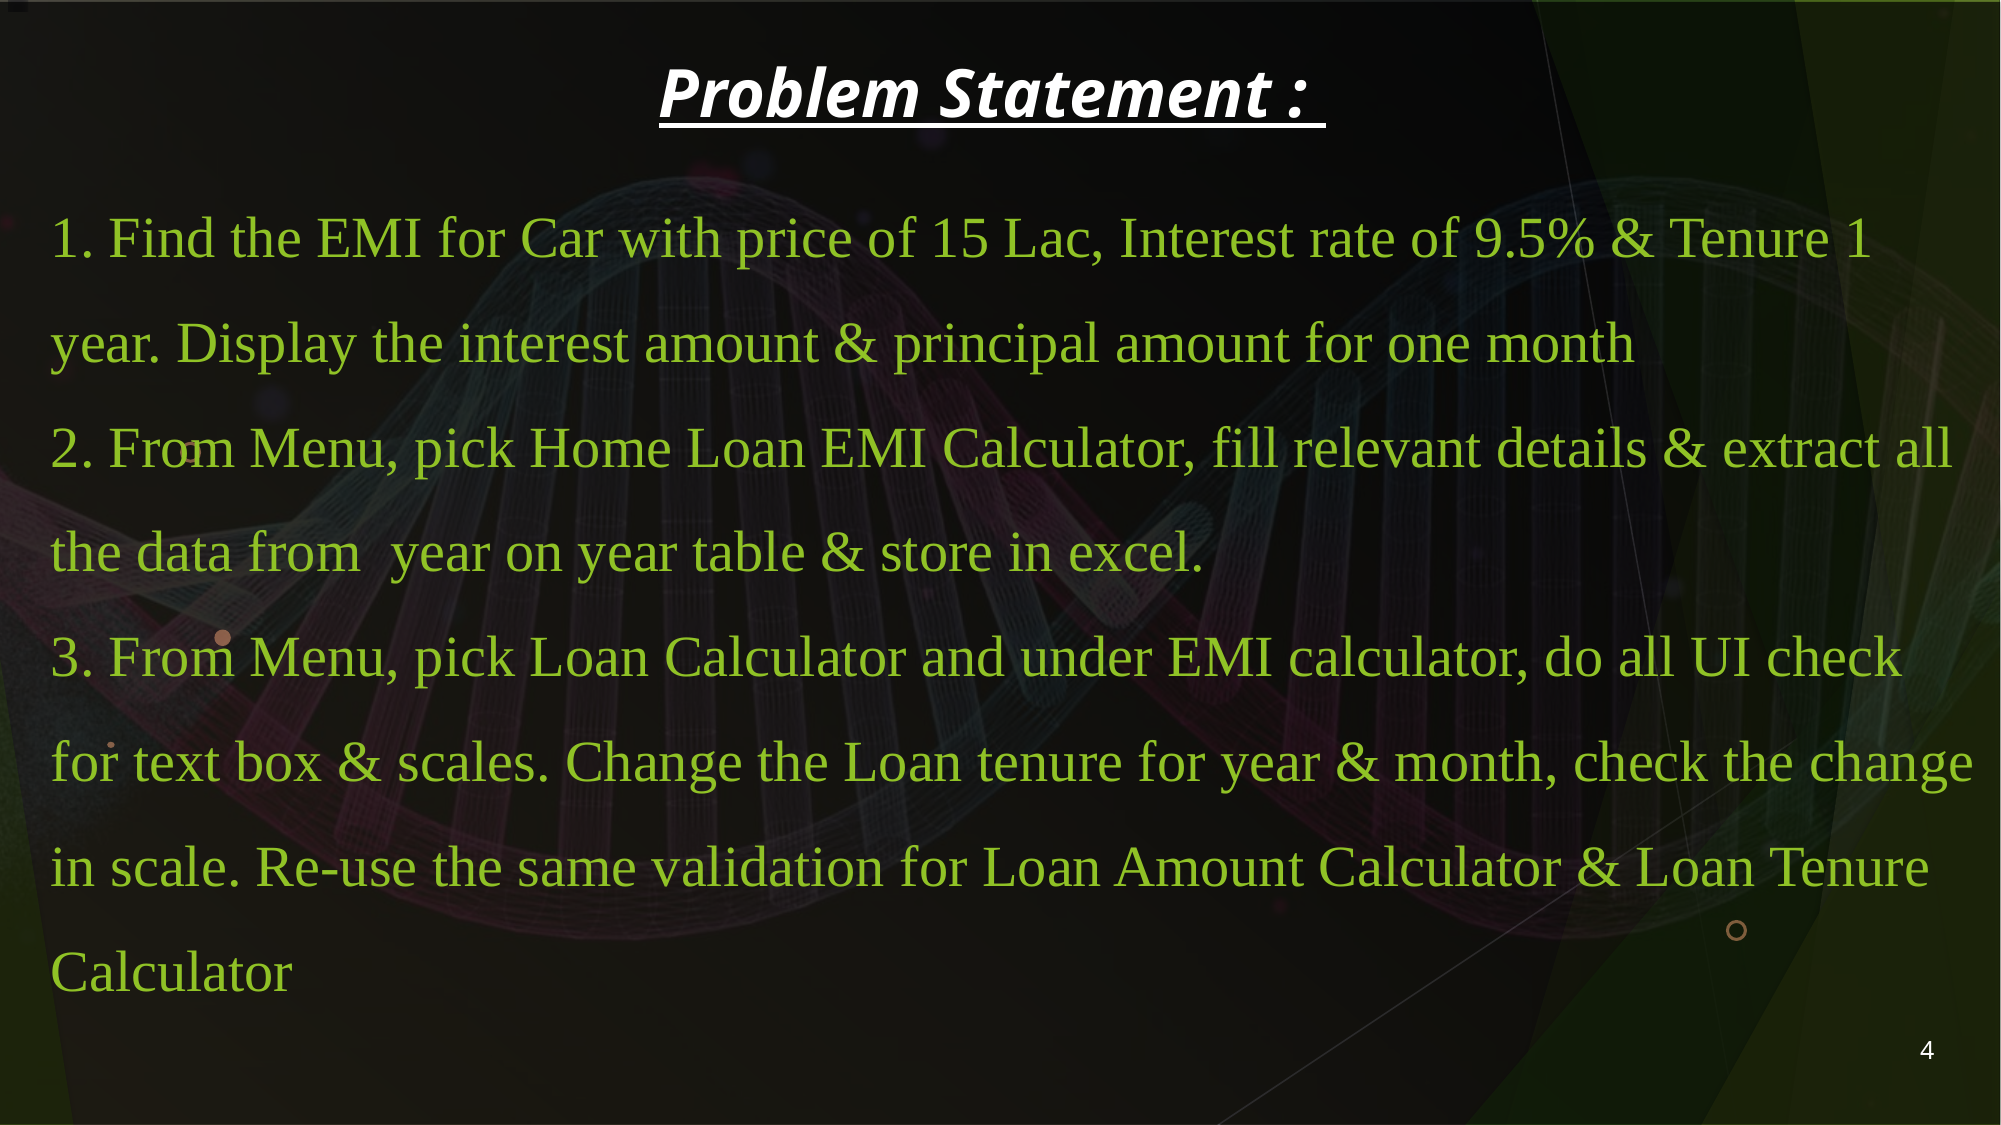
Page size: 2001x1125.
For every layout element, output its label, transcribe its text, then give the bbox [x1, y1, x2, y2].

title 1. Find the EMI for Car with price of 15 Lac, Interest rate of 9.5% & Tenure 1 year. Display the interest amount & principal amount for one month 2. From Menu, pick Home Loan EMI Calculator, fill relevant details & extract all the data from year on year table & store in excel. 3. From Menu, pick Loan Calculator and under EMI calculator, do all UI check for text box & scales. Change the Loan tenure for year & month, check the change in scale. Re-use the same validation for Loan Amount Calculator & Loan Tenure Calculator [35, 156, 2000, 1114]
text_box Problem Statement : [61, 43, 1924, 139]
slide_number 4 [1499, 1021, 1950, 1082]
